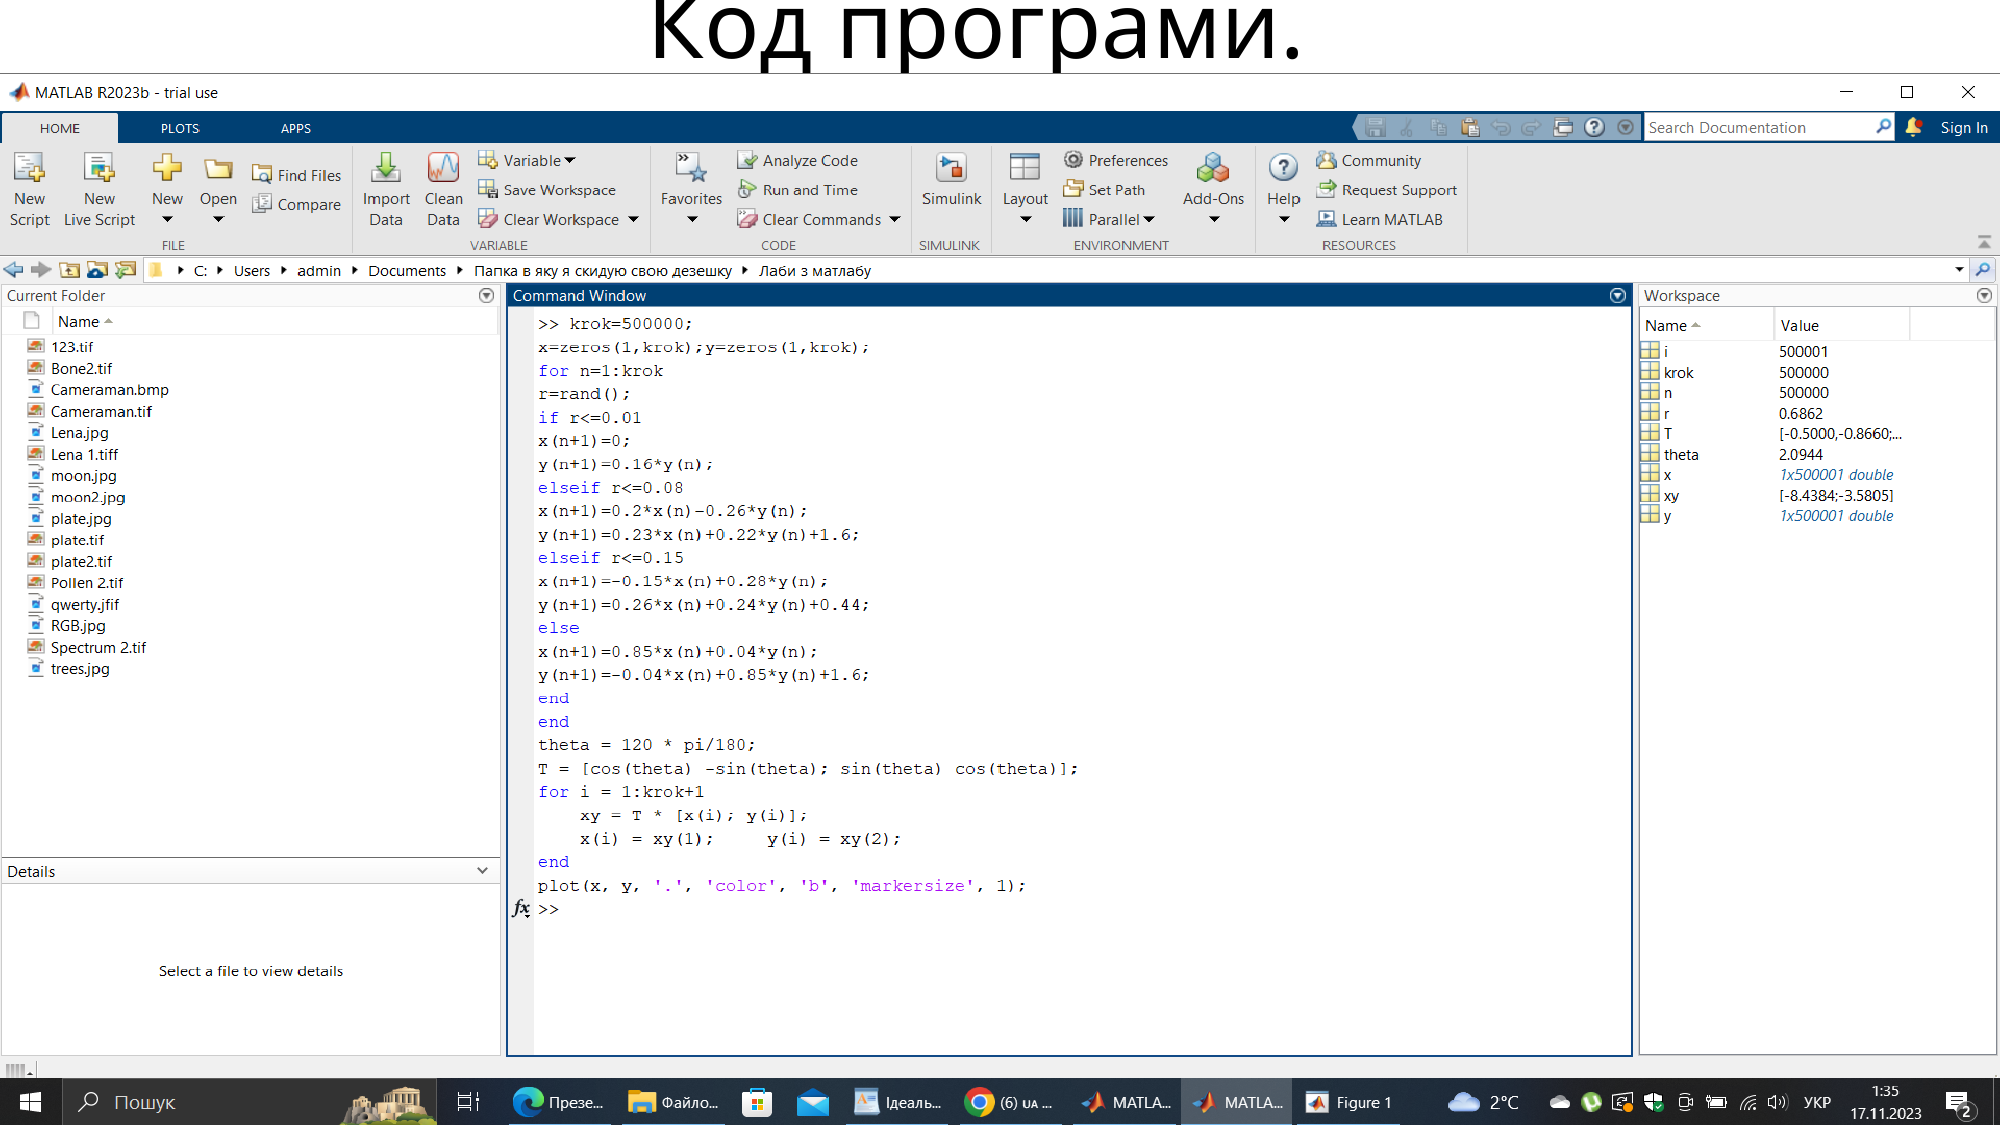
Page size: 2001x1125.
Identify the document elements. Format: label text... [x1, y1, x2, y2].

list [0, 73, 2000, 1125]
title Код програми. [632, 0, 2000, 73]
